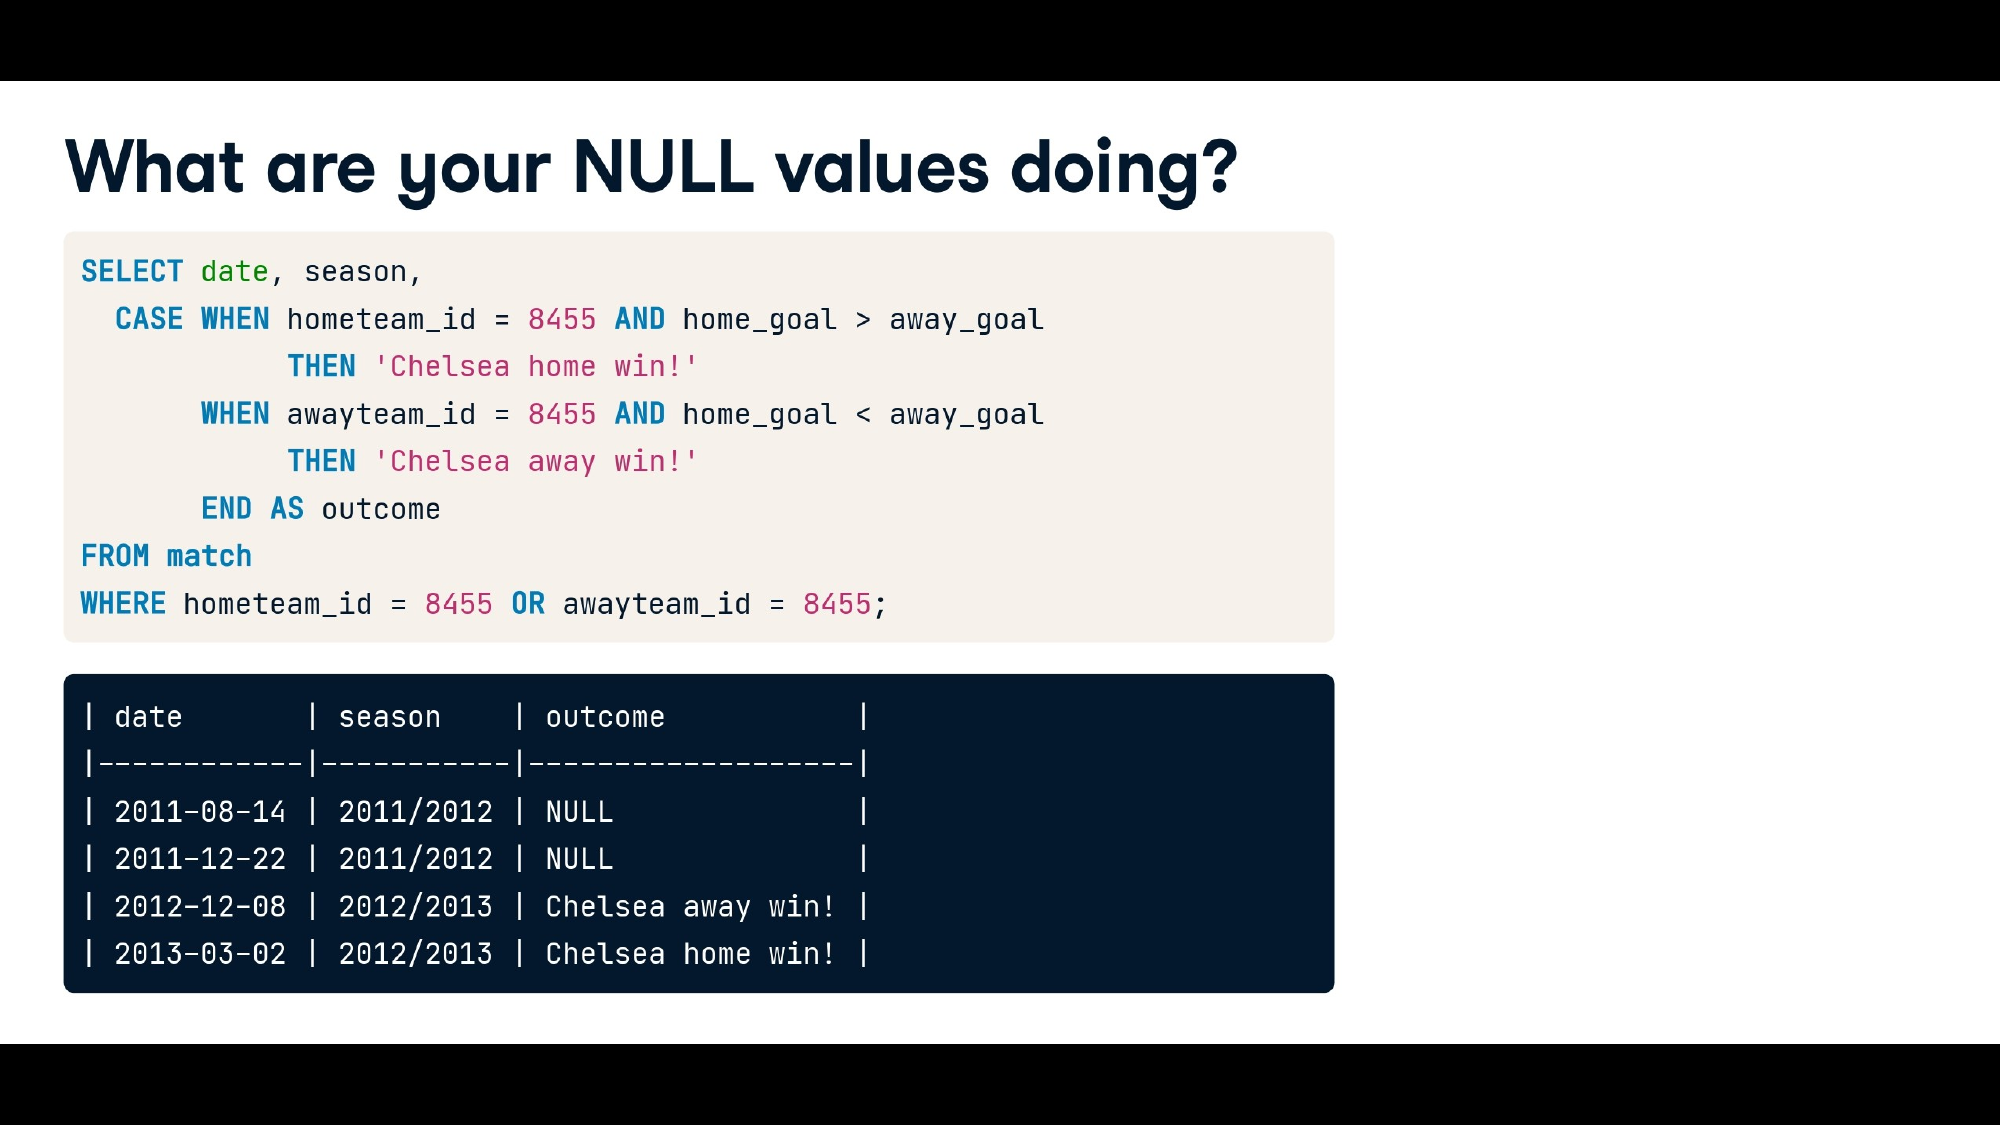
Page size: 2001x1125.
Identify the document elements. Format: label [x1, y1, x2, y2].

picture [0, 81, 2000, 1044]
